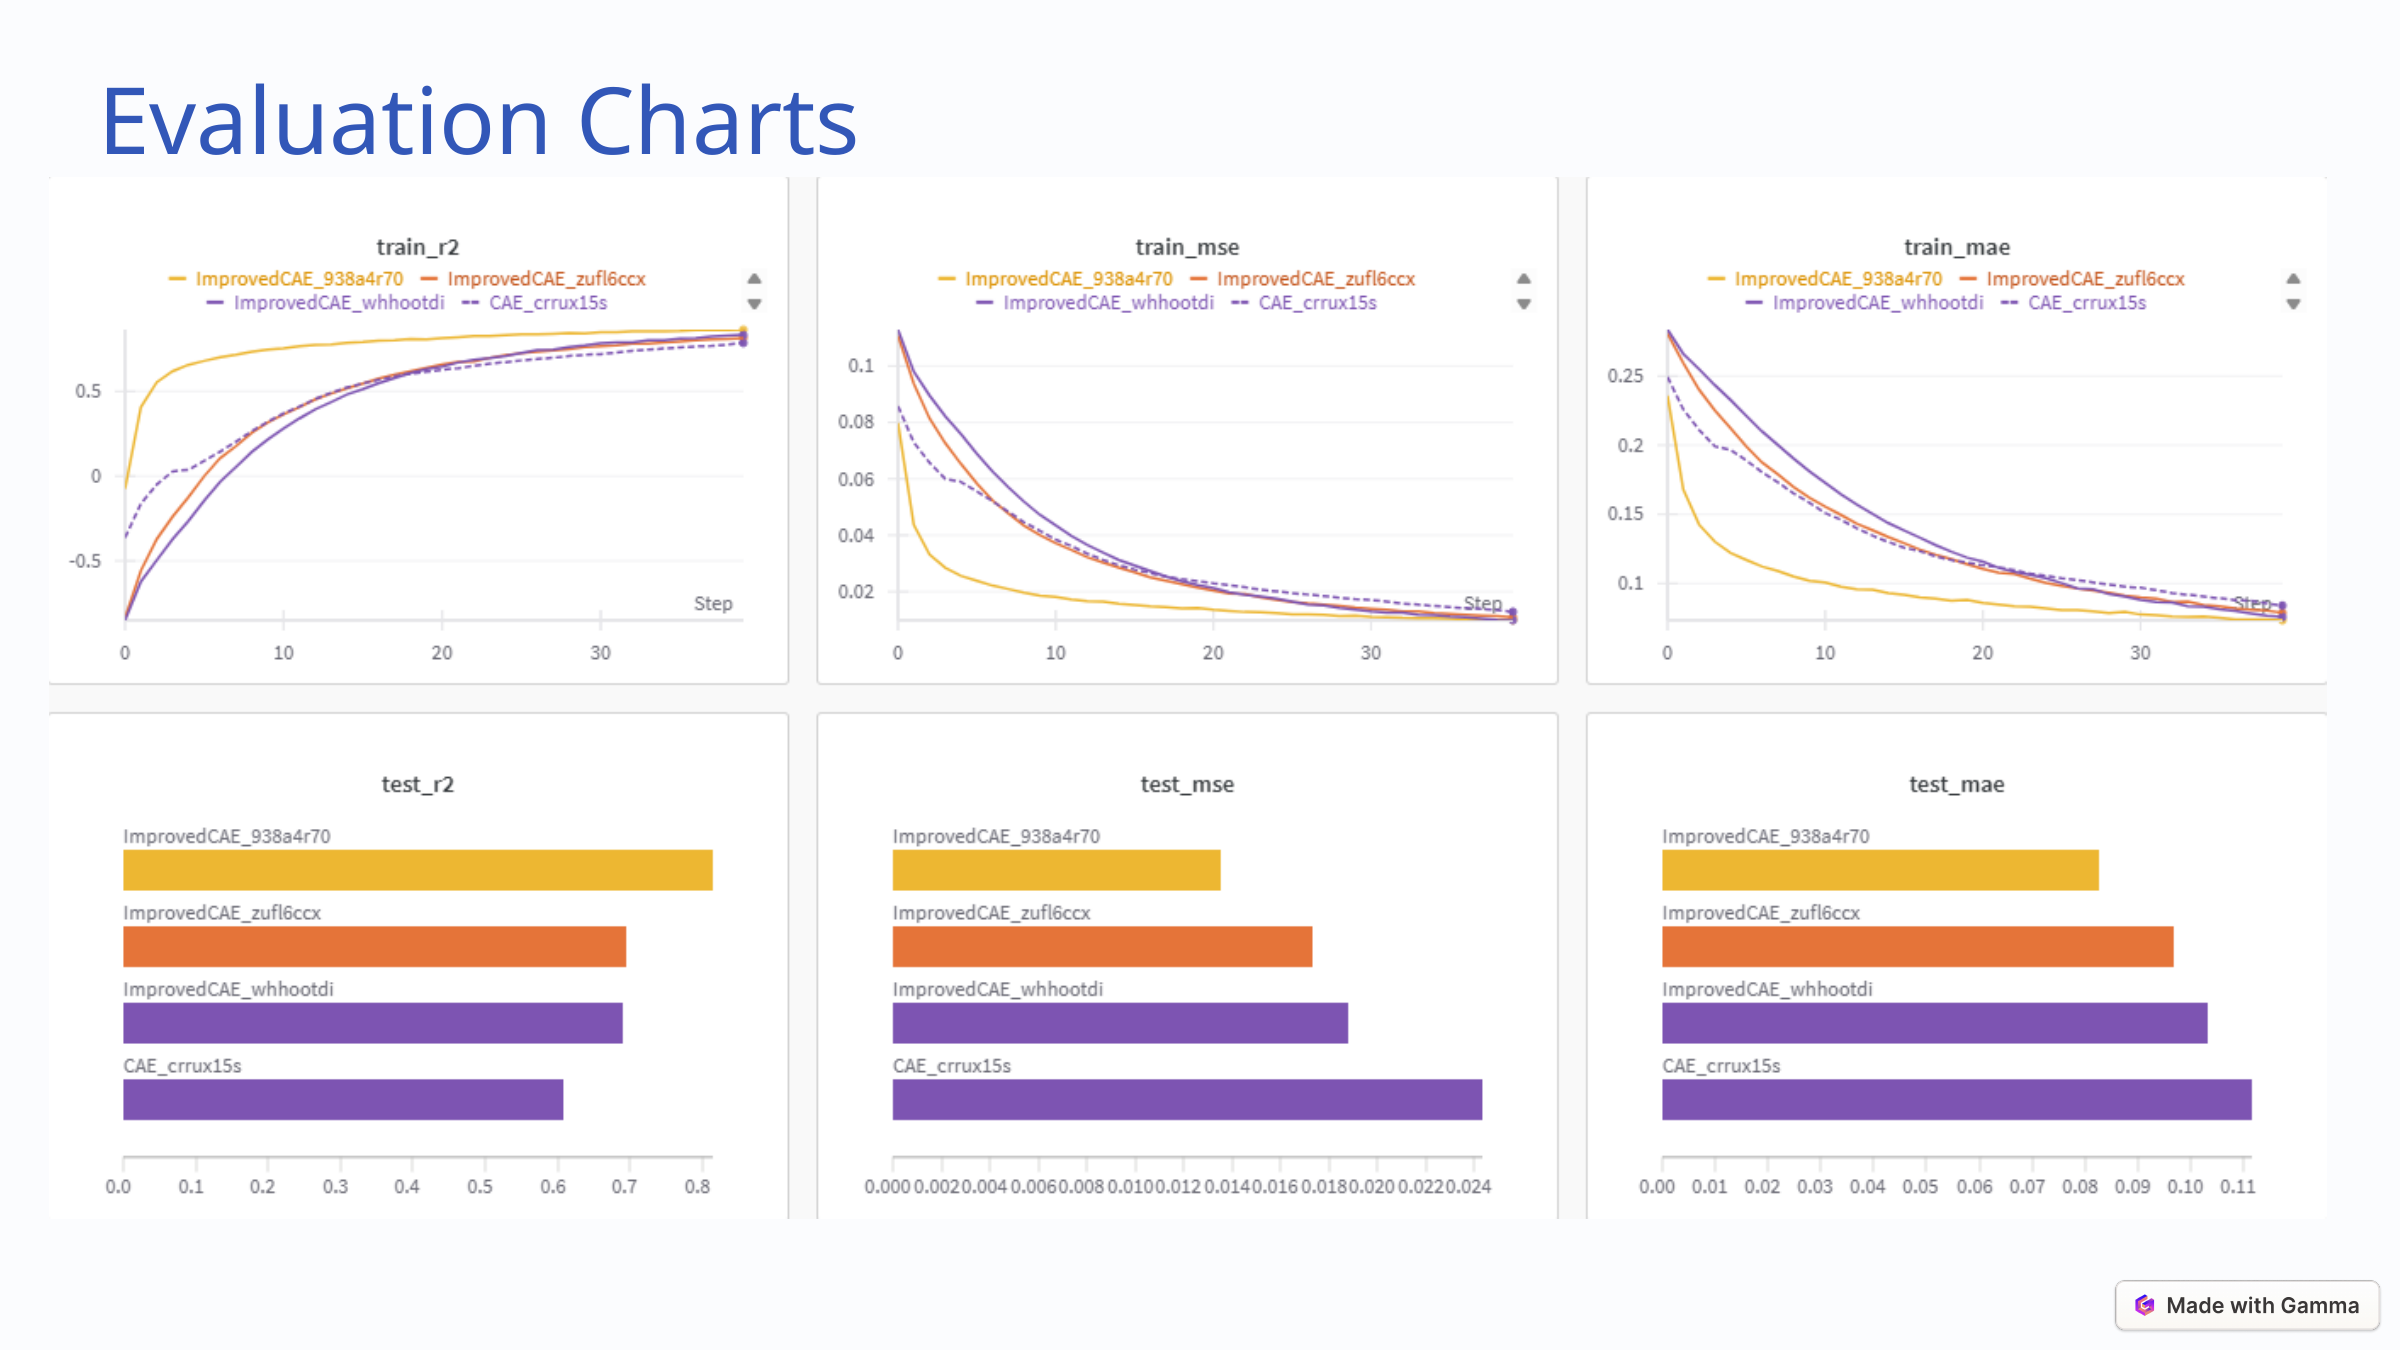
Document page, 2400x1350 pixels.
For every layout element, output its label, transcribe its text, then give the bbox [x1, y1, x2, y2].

text_box Evaluation Charts [98, 57, 2238, 177]
picture [2106, 1271, 2389, 1339]
picture [49, 177, 2327, 1219]
